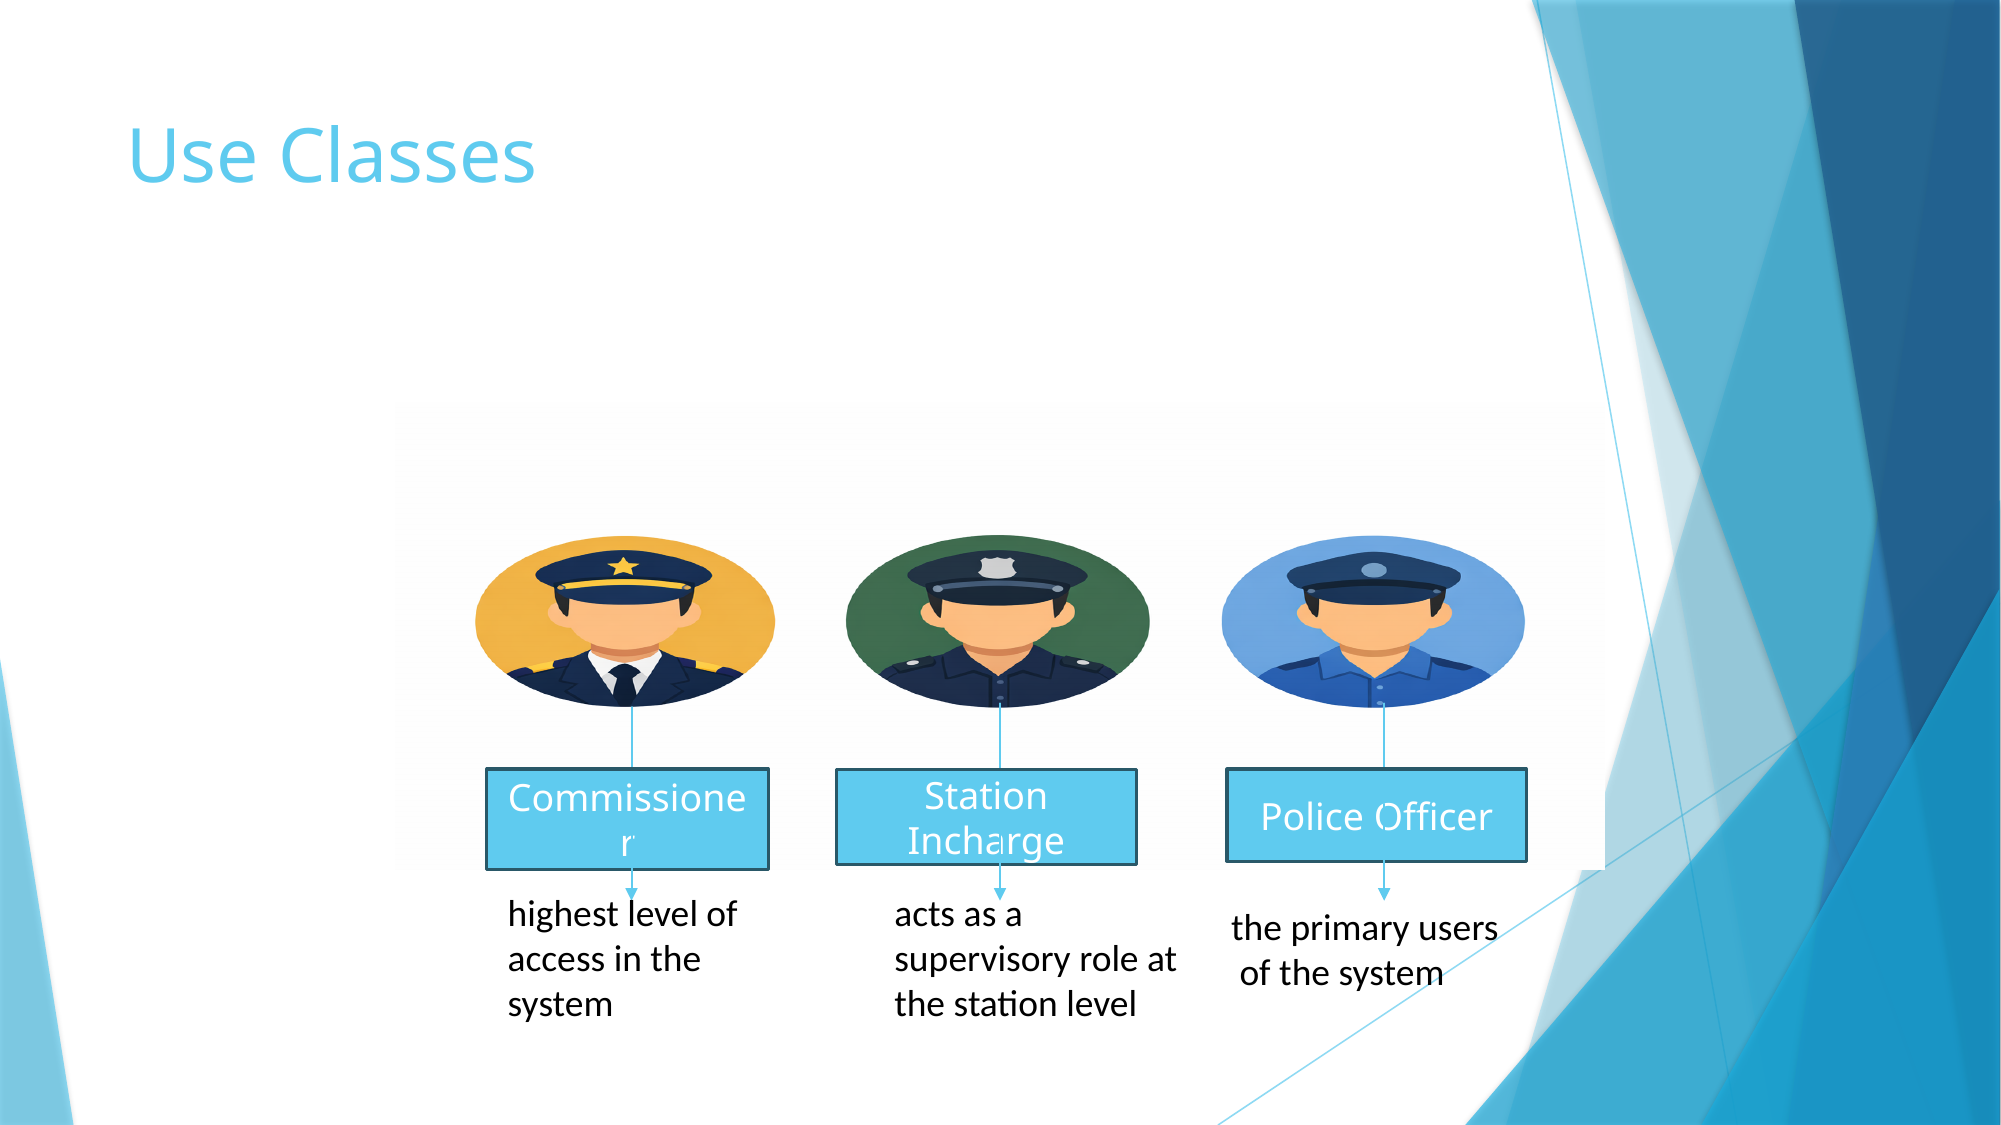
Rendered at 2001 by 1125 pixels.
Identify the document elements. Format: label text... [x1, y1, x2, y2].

title Use Classes [111, 99, 1522, 317]
text_box acts as a supervisory role at the station level [879, 881, 1214, 1032]
text_box highest level of access in the system [492, 881, 763, 1032]
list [394, 402, 1606, 871]
text_box the primary users of the system [1216, 895, 1537, 1001]
